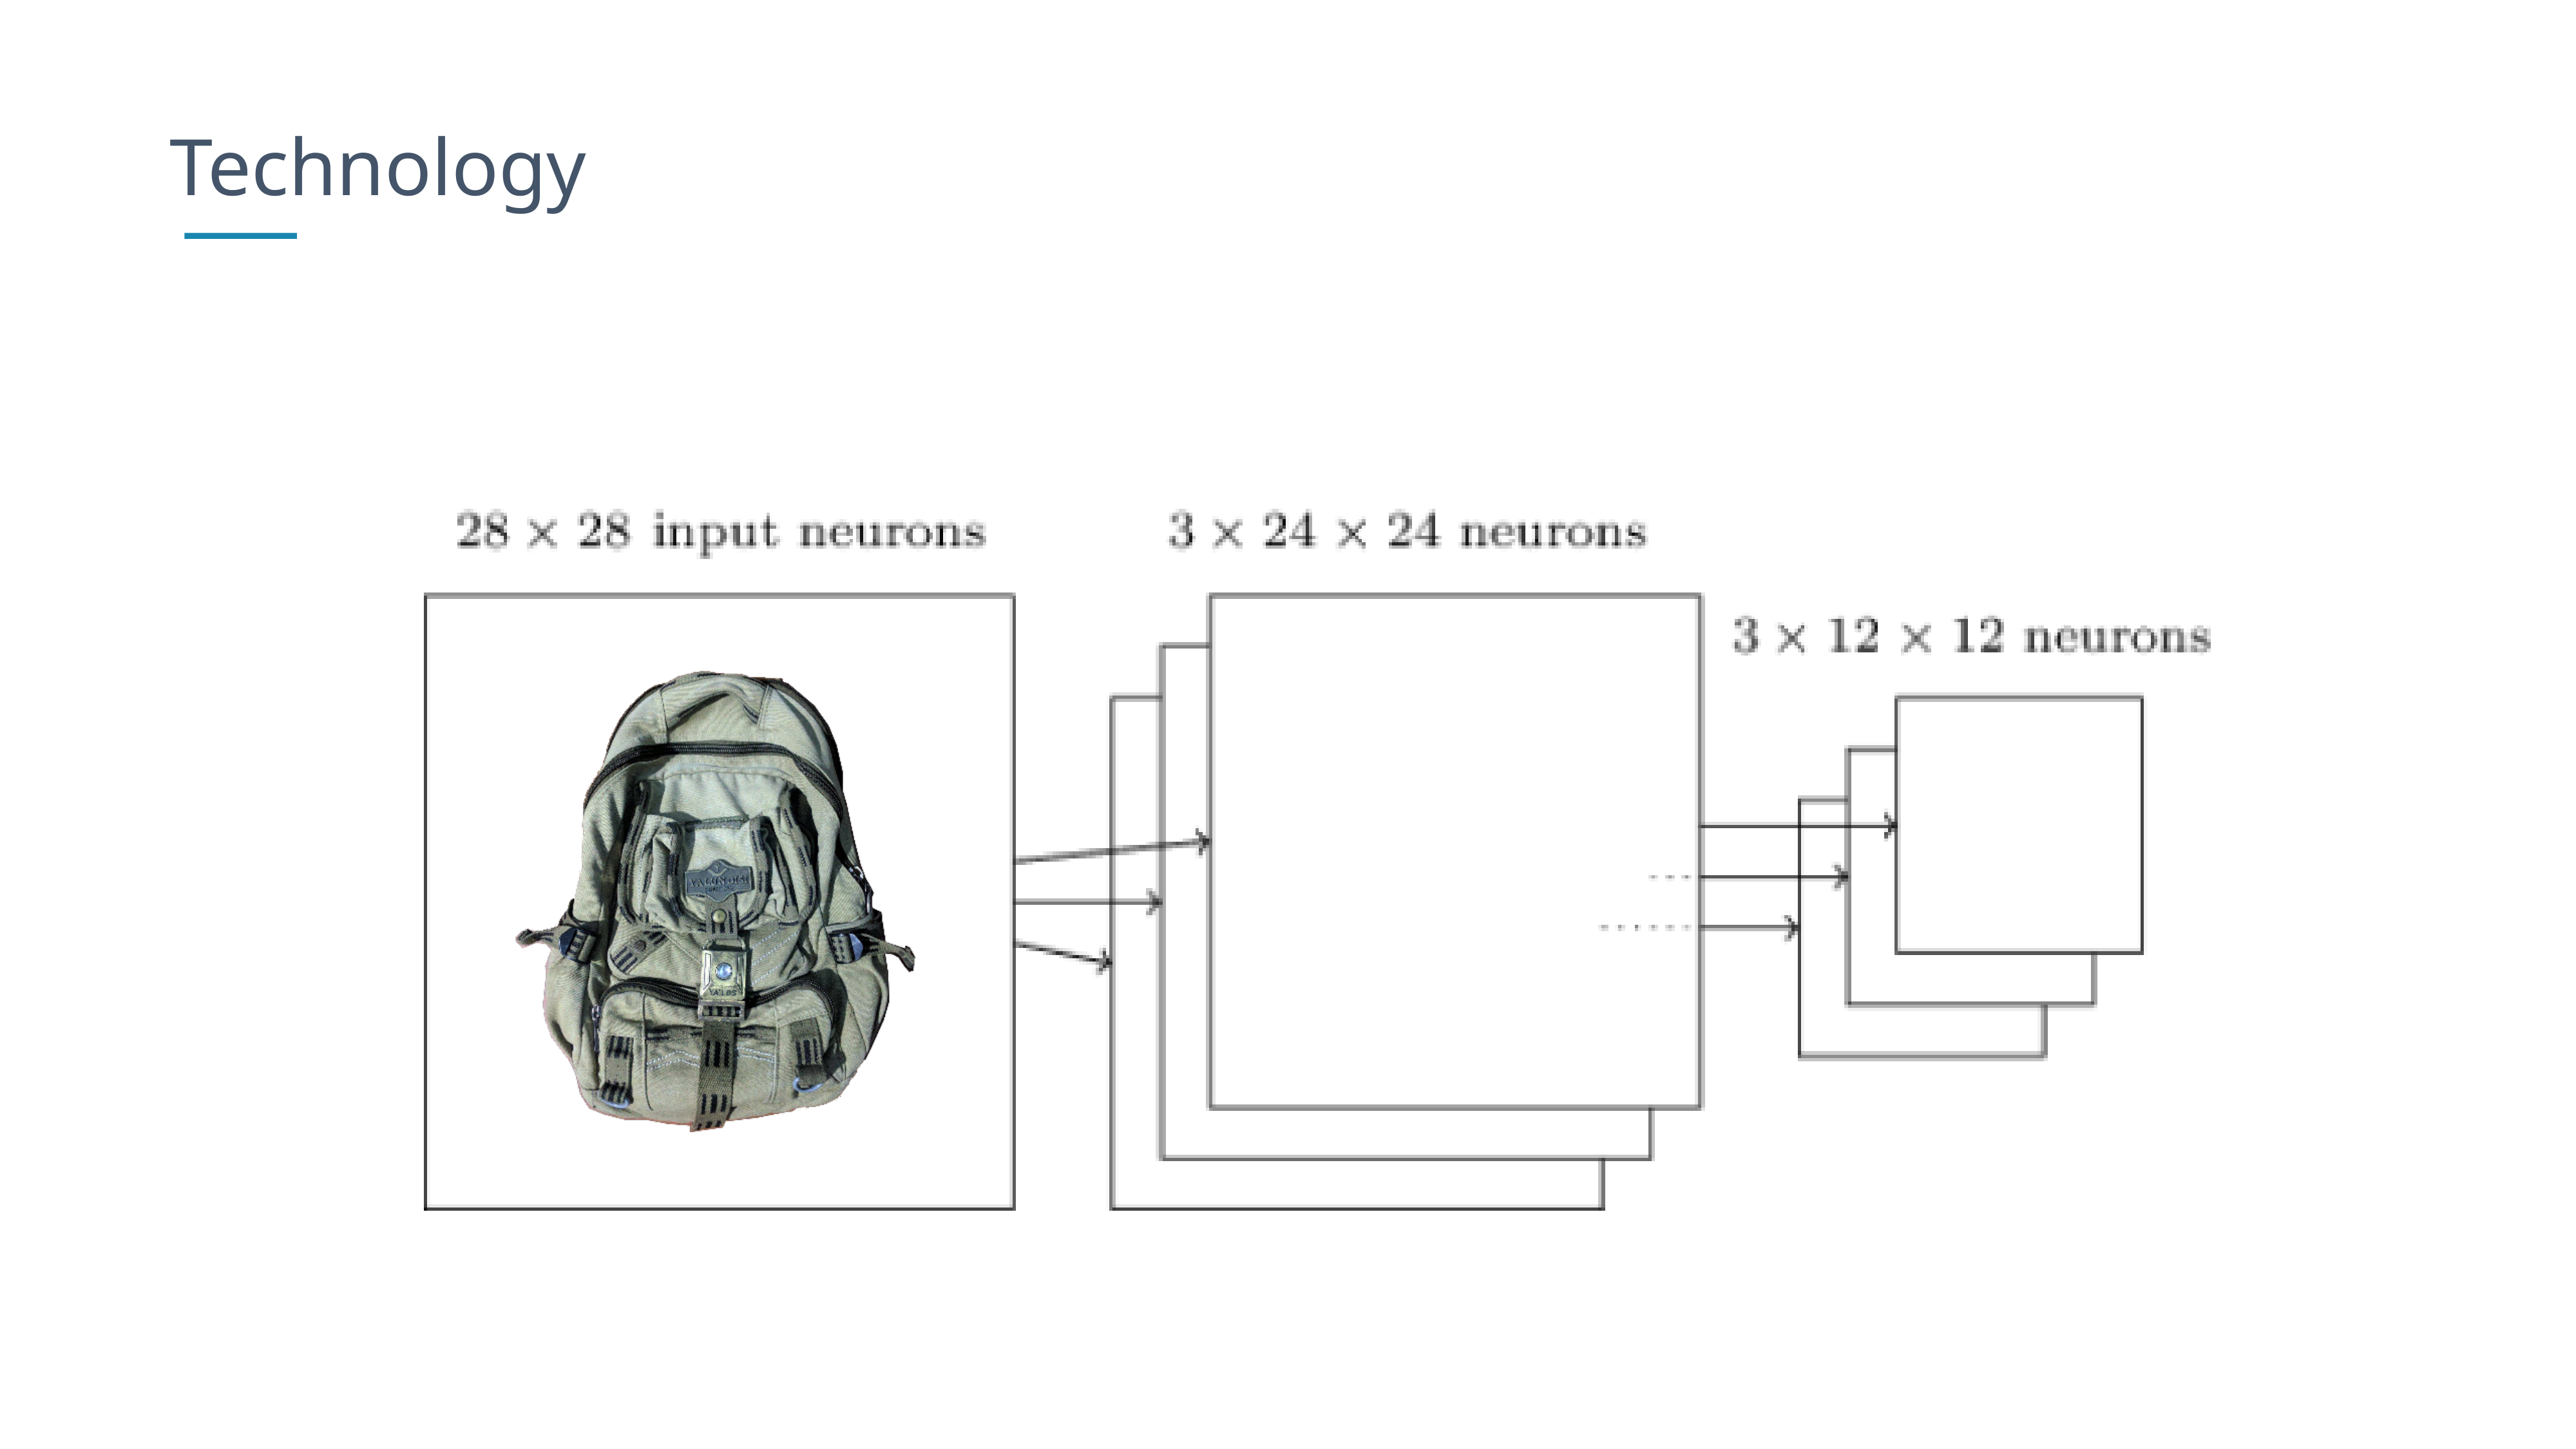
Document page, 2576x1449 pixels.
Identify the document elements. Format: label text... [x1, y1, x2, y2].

picture [215, 390, 2450, 1449]
text_box [184, 232, 298, 240]
text_box Technology [169, 117, 587, 211]
